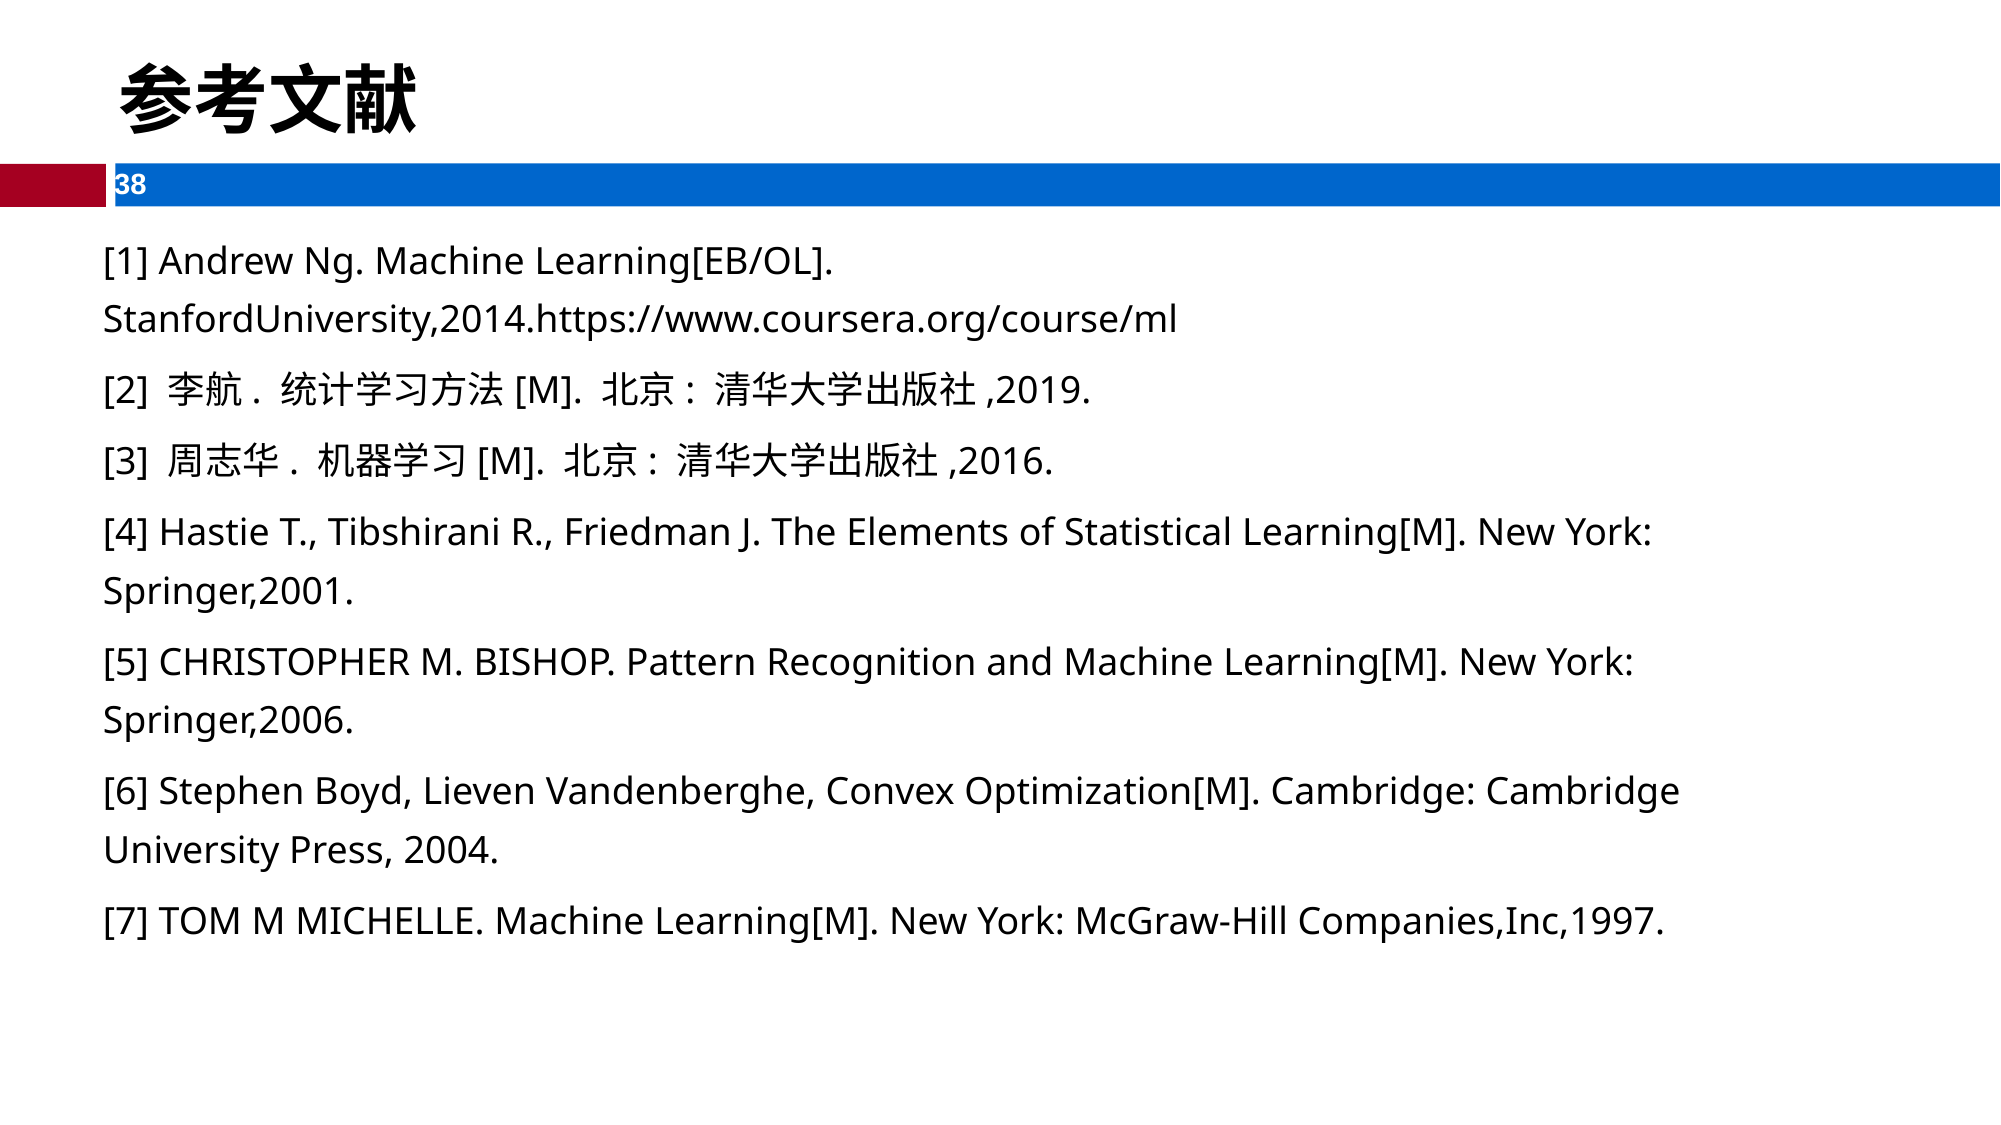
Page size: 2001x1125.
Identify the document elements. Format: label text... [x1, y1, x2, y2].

text_box 参考文献 [103, 43, 1269, 215]
text_box [1] Andrew Ng. Machine Learning[EB/OL]. StanfordUniversity,2014.https://www.coursera.org/course/ml [2] 李航. 统计学习方法[M]. 北京: 清华大学出版社,2019. [3] 周志华. 机器学习[M]. 北京: 清华大学出版社,2016. [4] Hastie T., Tibshirani R., Friedman J. The Elements of Statistical Learning[M]. New York: Springer,2001. [5] CHRISTOPHER M. BISHOP. Pattern Recognition and Machine Learning[M]. New York: Springer,2006. [6] Stephen Boyd, Lieven Vandenberghe, Convex Optimization[M]. Cambridge: Cambridge University Press, 2004. [7] TOM M MICHELLE. Machine Learning[M]. New York: McGraw-Hill Companies,Inc,1997. [88, 215, 1769, 949]
